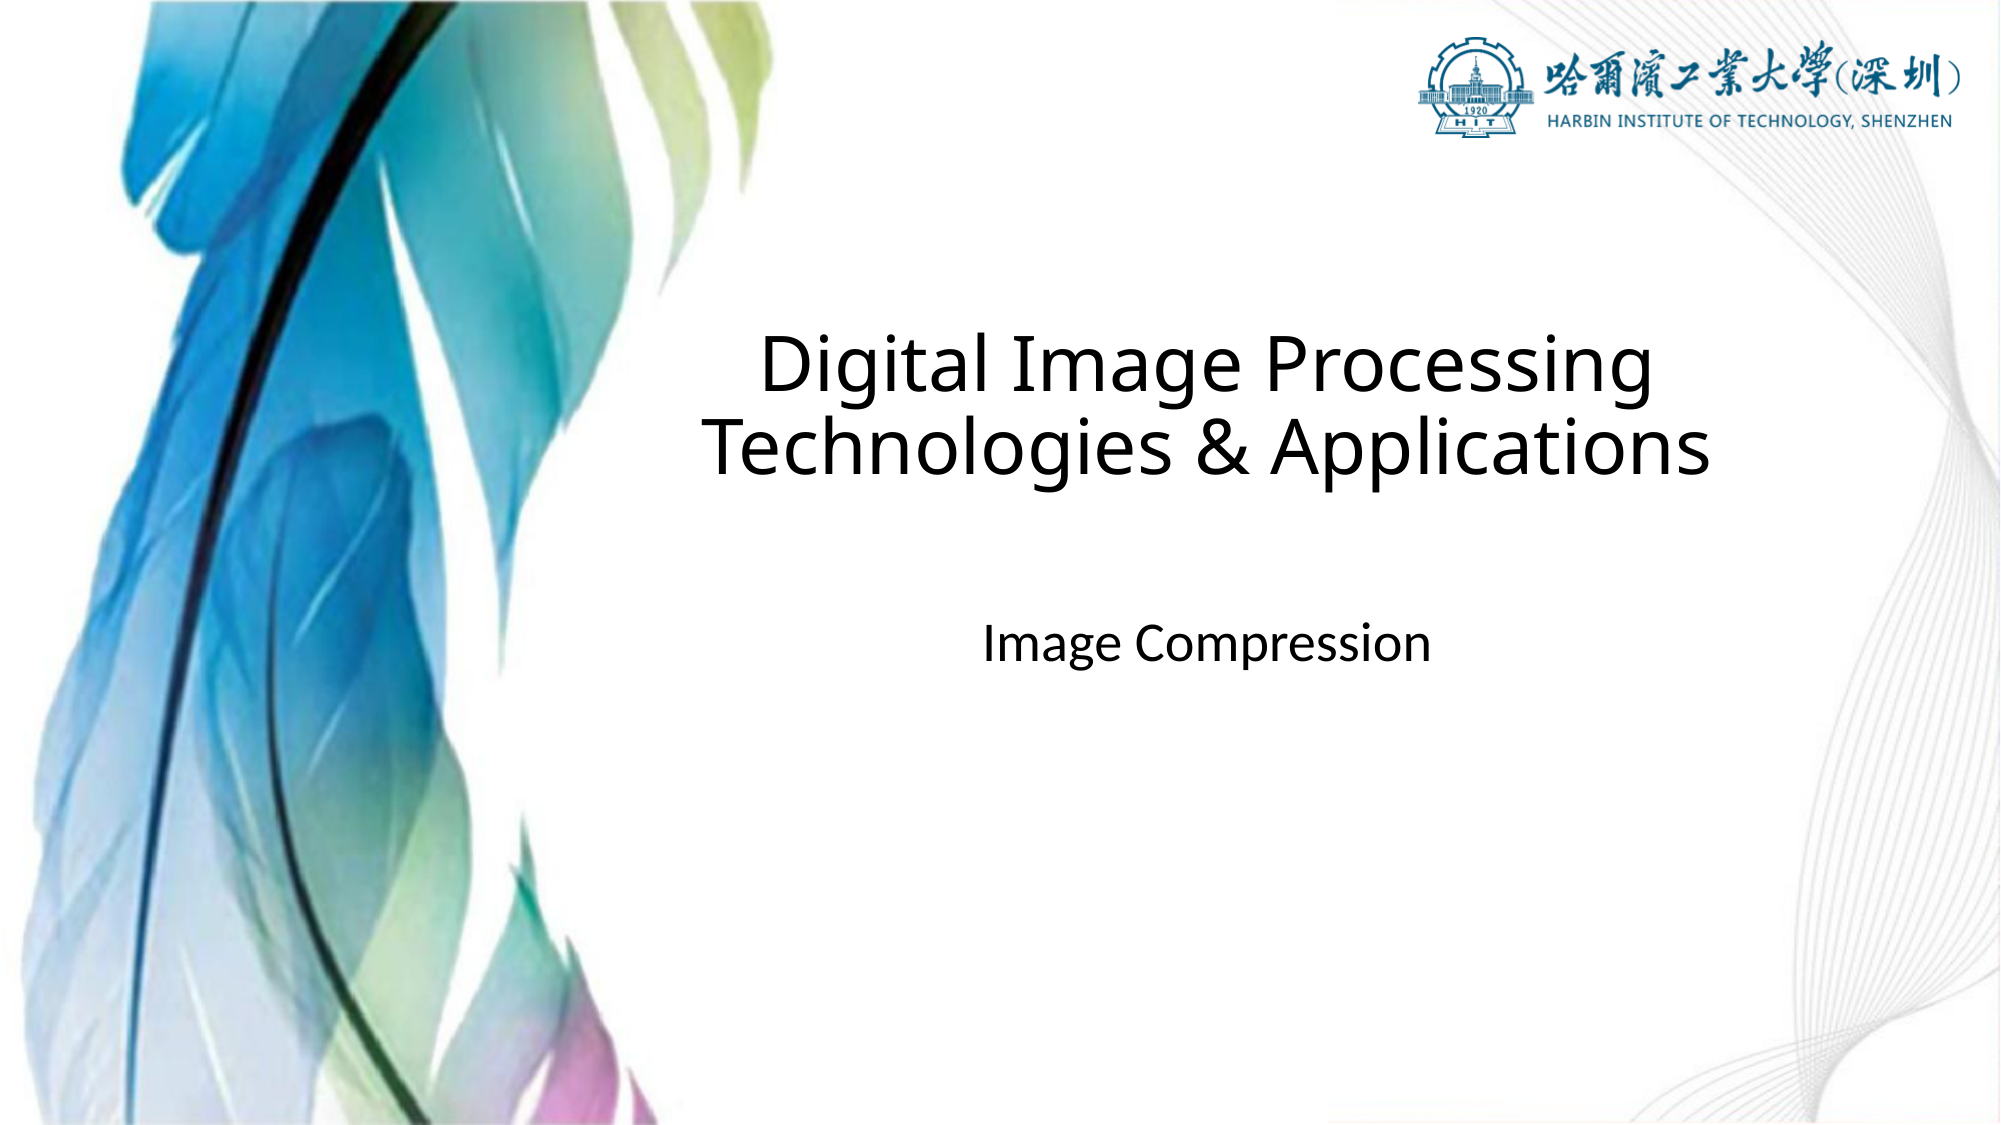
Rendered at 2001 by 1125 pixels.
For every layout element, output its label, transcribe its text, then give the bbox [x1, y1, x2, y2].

title Digital Image Processing Technologies & Applications [464, 316, 1950, 591]
picture [0, 0, 2001, 1125]
subtitle Image Compression [464, 605, 1950, 877]
